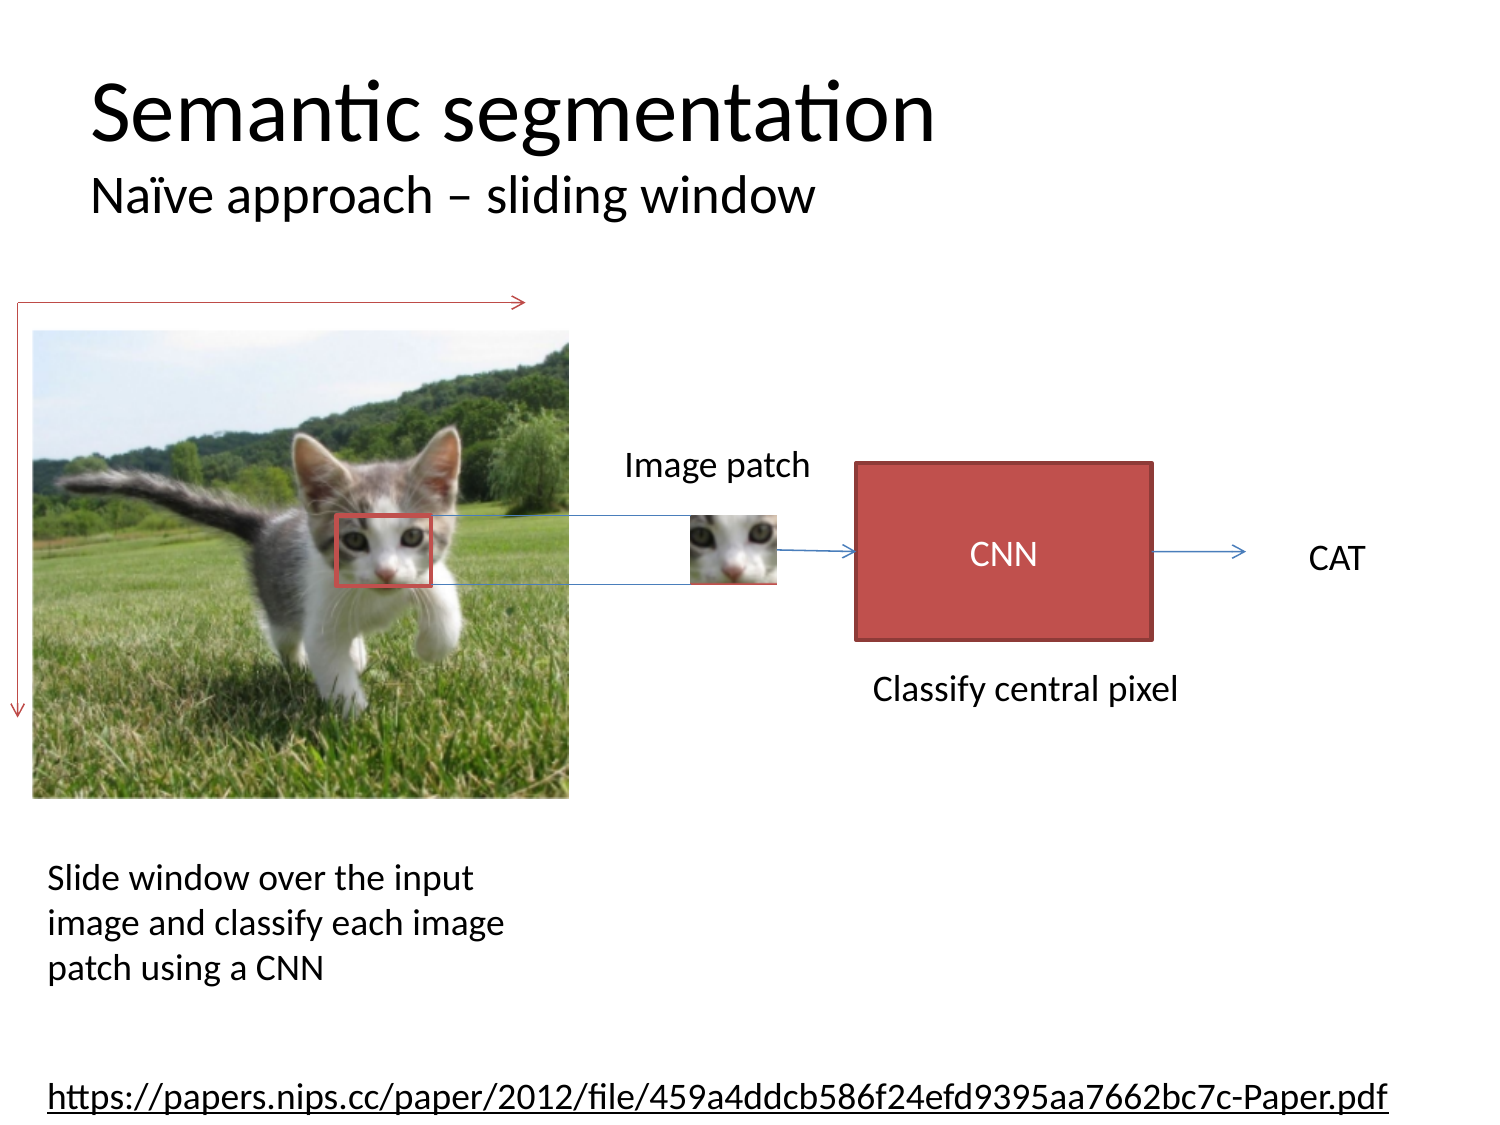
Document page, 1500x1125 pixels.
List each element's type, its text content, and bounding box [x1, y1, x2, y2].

text_box Slide window over the input image and classify each image patch using a CNN [32, 845, 585, 996]
title Semantic segmentation Naïve approach – sliding window [75, 45, 1425, 233]
text_box CAT [1293, 525, 1381, 586]
picture [32, 326, 569, 799]
text_box CNN [854, 461, 1154, 642]
picture [690, 515, 778, 585]
text_box Image patch [609, 432, 835, 493]
text_box Classify central pixel [858, 657, 1194, 717]
text_box https://papers.nips.cc/paper/2012/file/459a4ddcb586f24efd9395aa7662bc7c-Paper.pdf [32, 1064, 1413, 1125]
